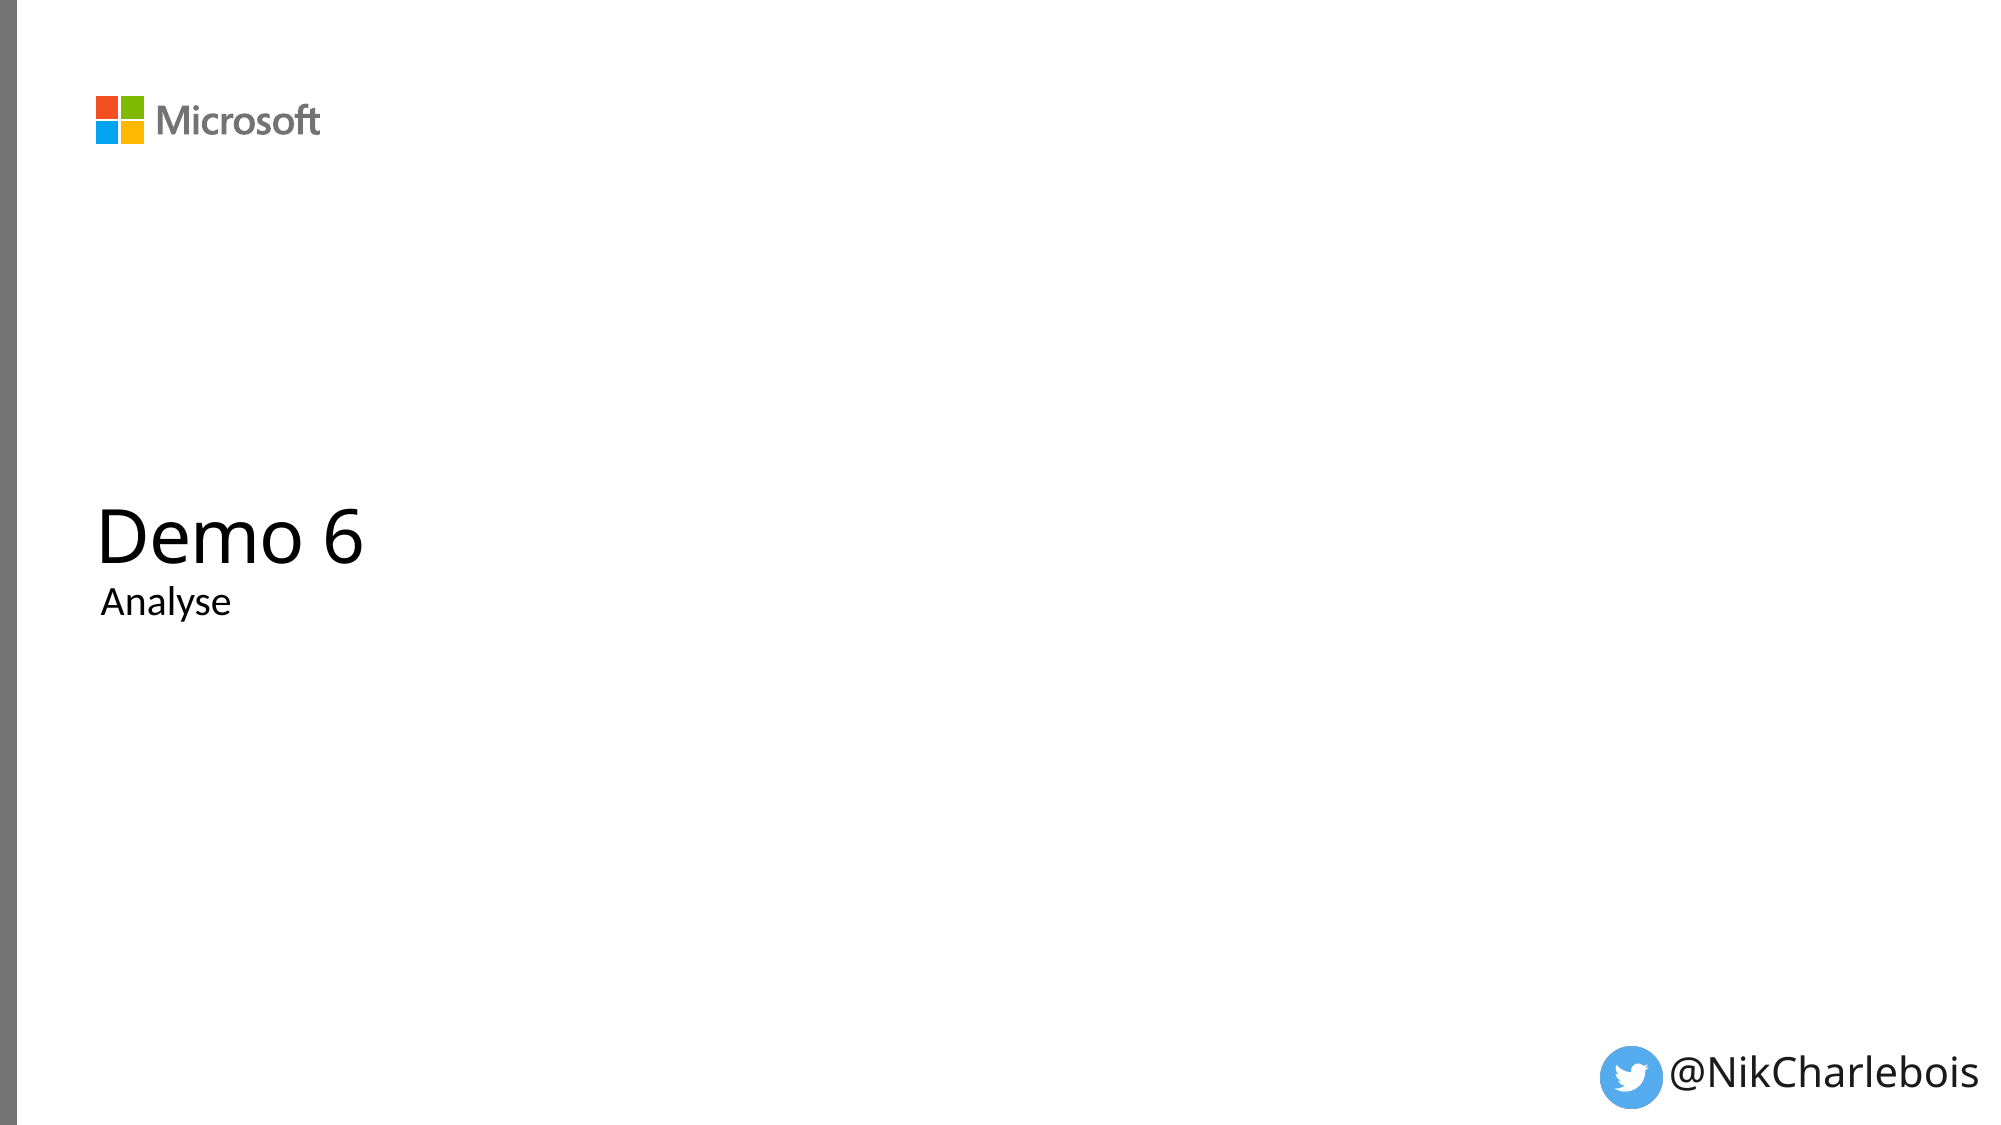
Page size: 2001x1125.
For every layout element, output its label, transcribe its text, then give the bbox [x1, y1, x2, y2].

picture [1600, 1046, 1663, 1109]
list Analyse [100, 579, 1601, 626]
picture [0, 0, 17, 1125]
title Demo 6 [95, 497, 1596, 580]
text_box @NikCharlebois [1668, 1046, 1995, 1097]
